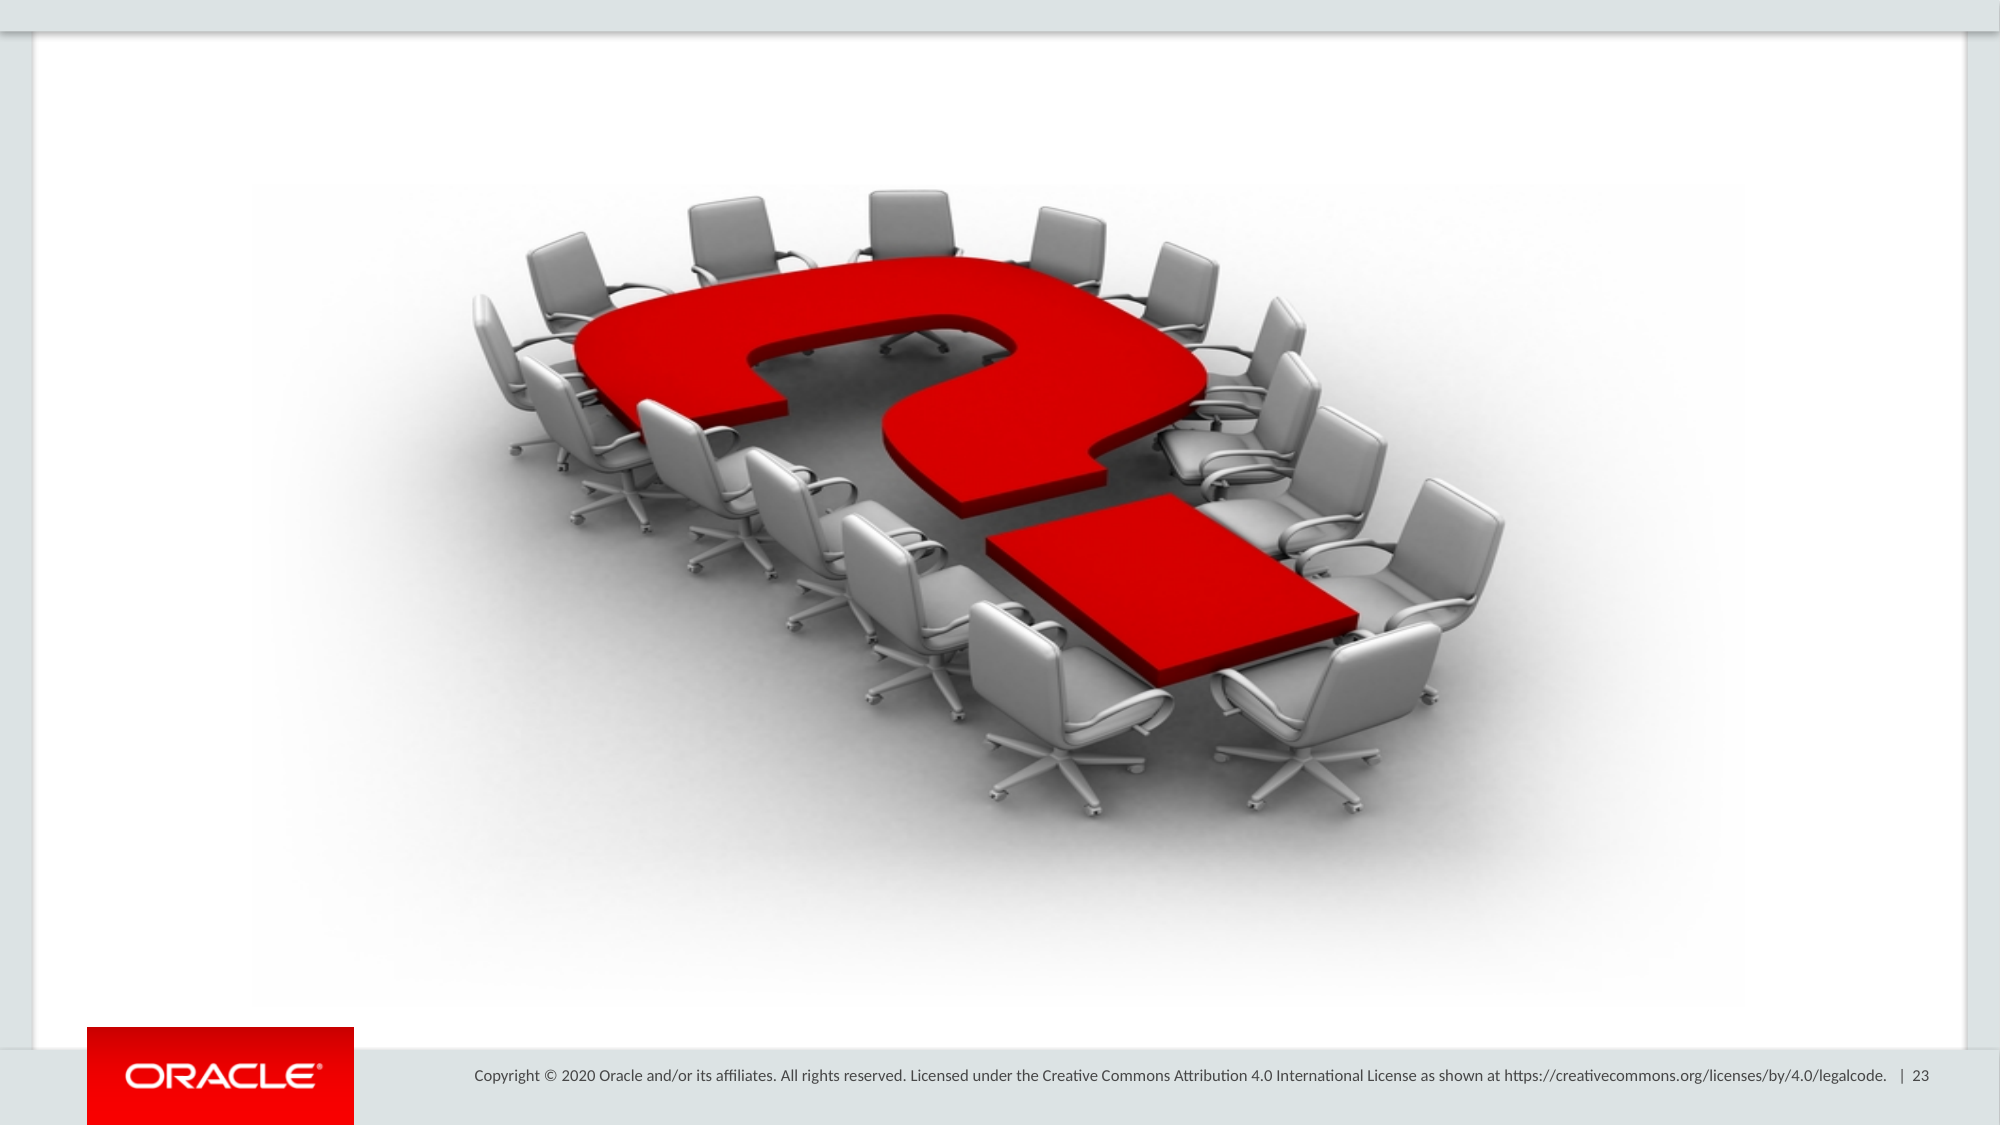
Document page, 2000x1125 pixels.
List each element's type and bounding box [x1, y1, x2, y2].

picture [87, 1027, 354, 1125]
picture [252, 149, 1746, 1007]
